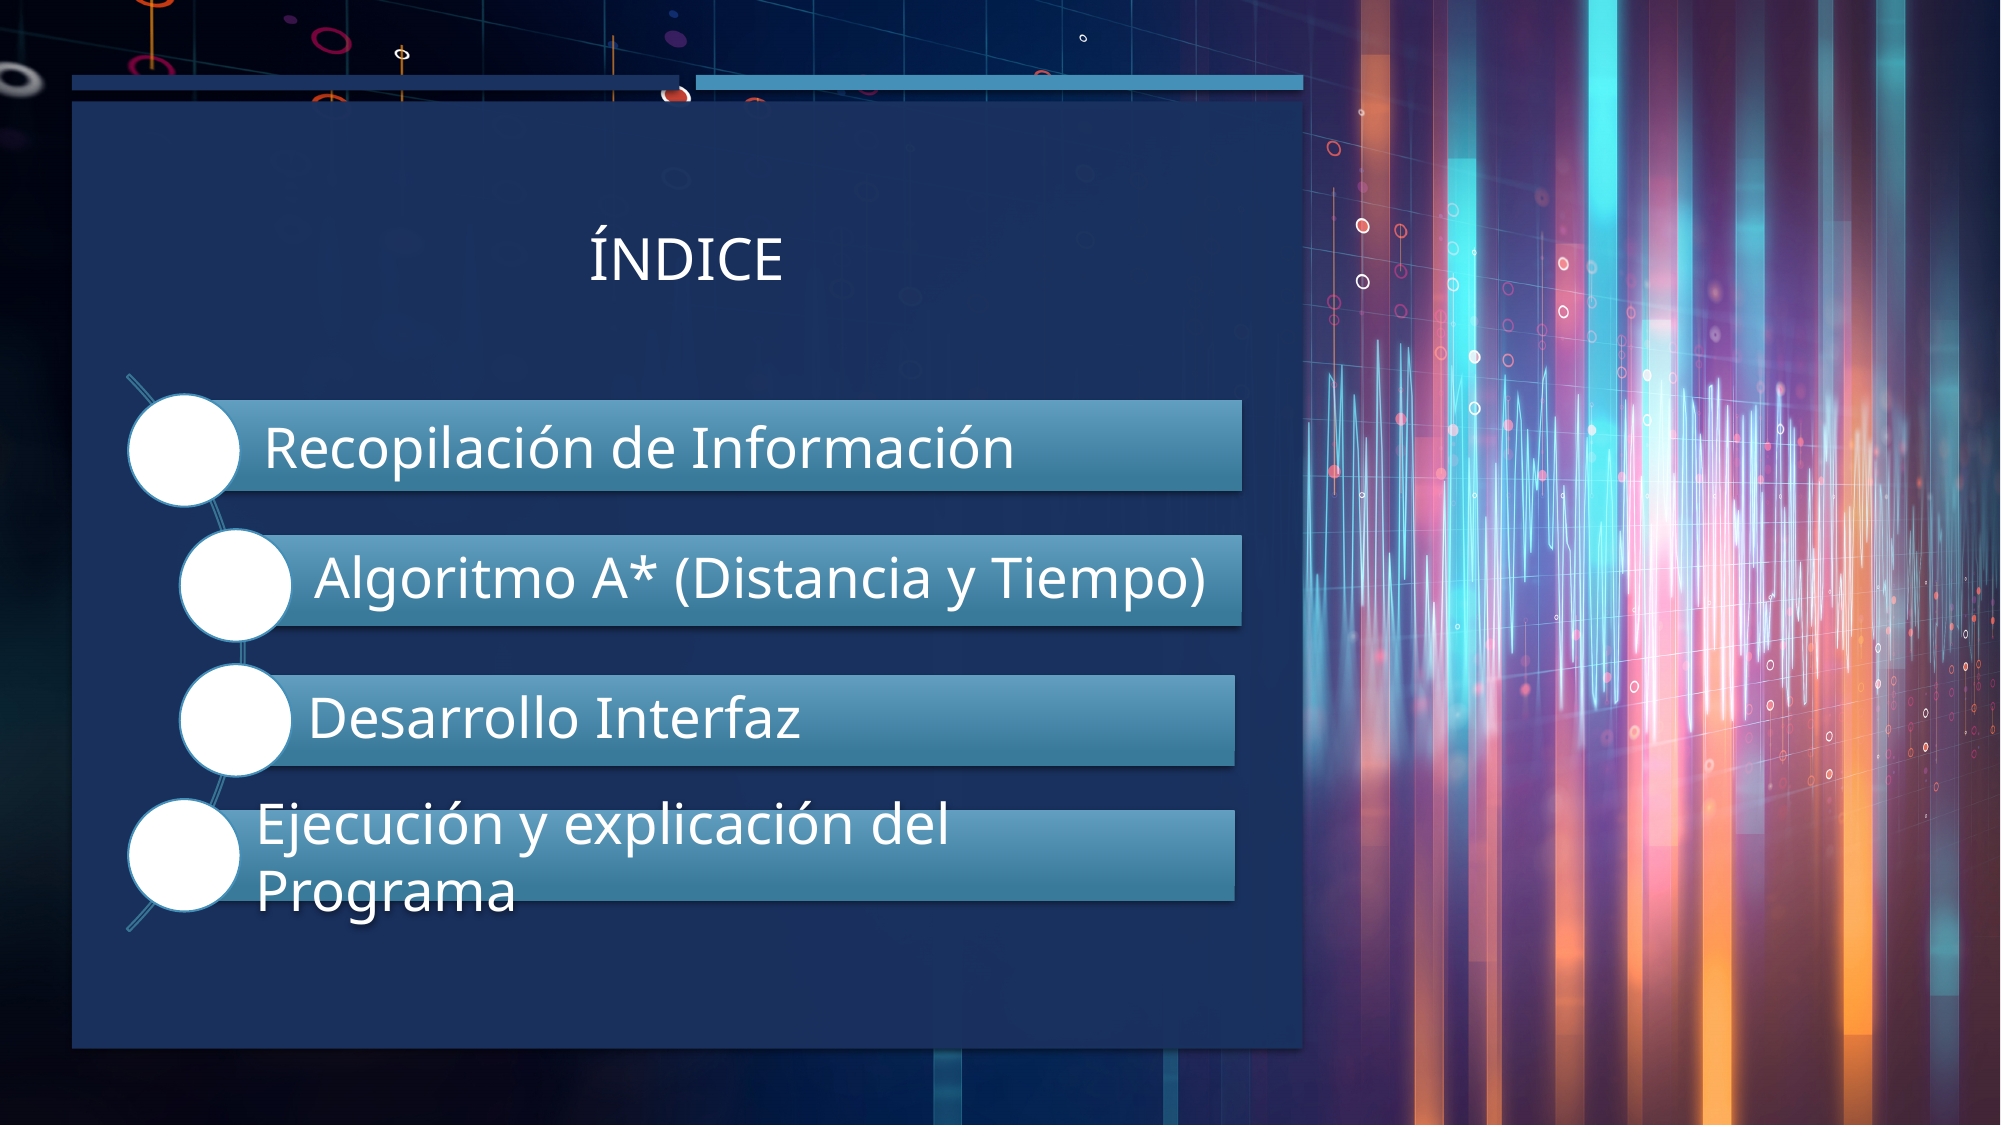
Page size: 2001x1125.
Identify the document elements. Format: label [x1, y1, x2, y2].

text_box [71, 74, 1304, 1049]
text_box [0, 0, 2000, 1125]
list [117, 359, 1243, 946]
